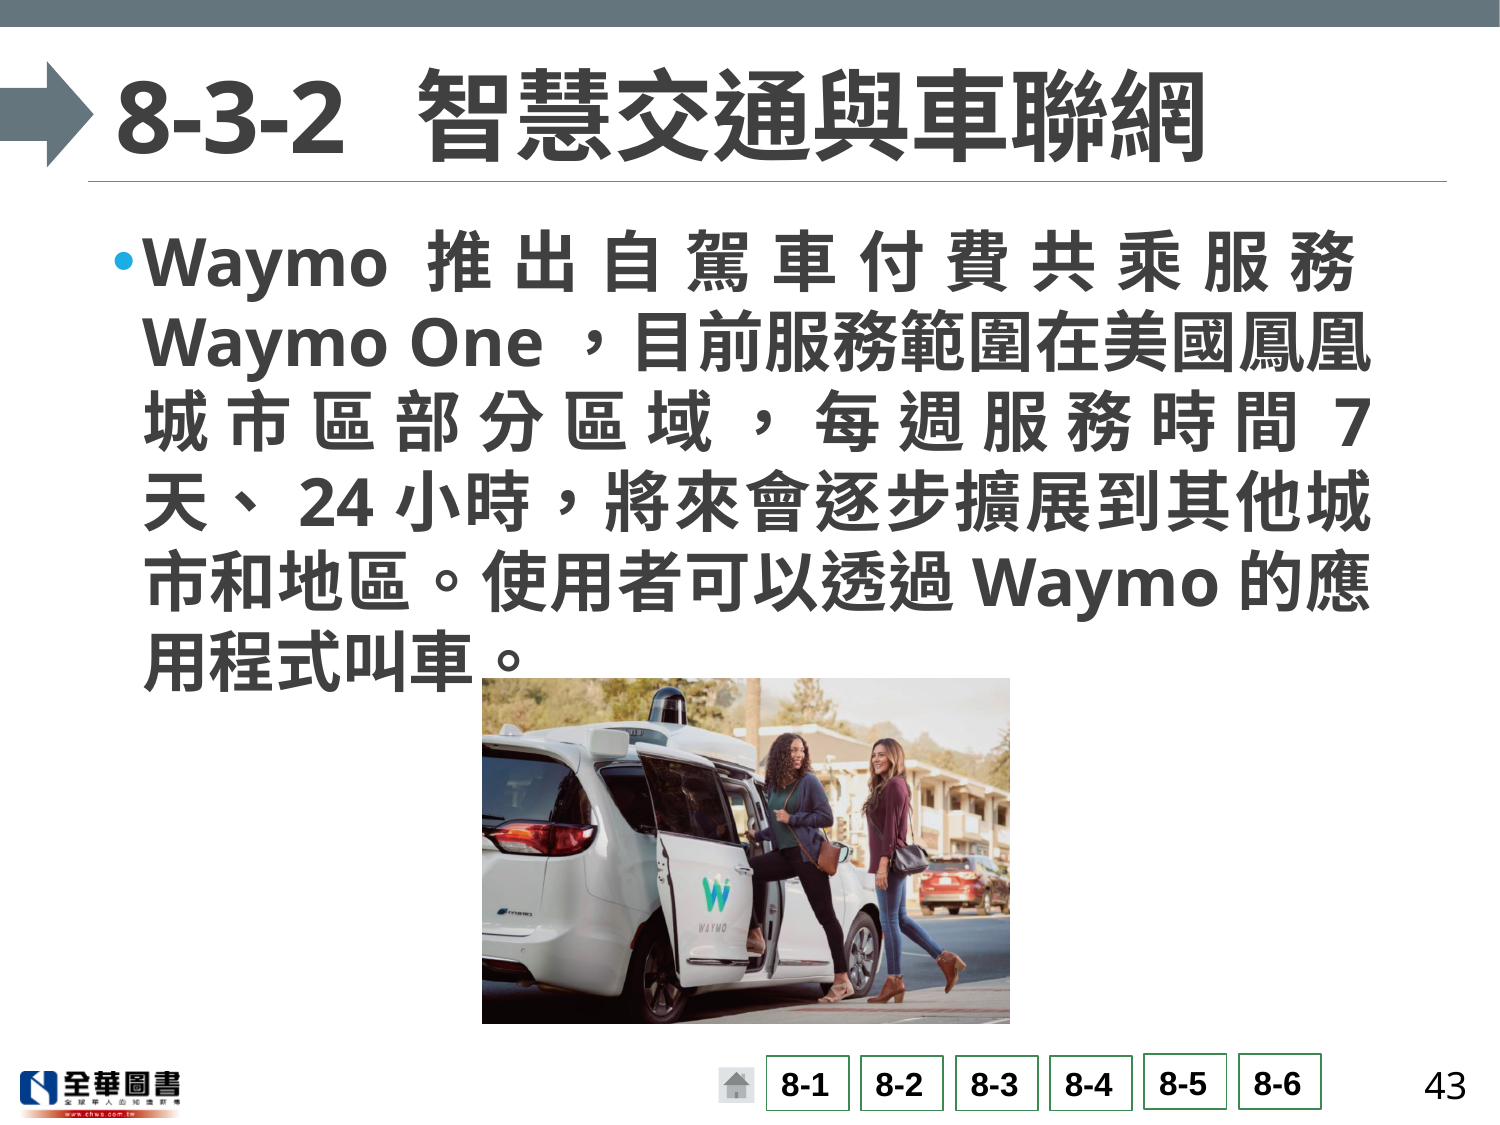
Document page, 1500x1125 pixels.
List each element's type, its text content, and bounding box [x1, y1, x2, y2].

list Waymo推出自駕車付費共乘服務Waymo One，目前服務範圍在美國鳳凰城市區部分區域，每週服務時間7 天、24小時，將來會逐步擴展到其他城市和地區。使用者可以透過Waymo的應用程式叫車。 [112, 212, 1373, 1024]
picture [481, 678, 1011, 1024]
slide_number 43 [1320, 1057, 1483, 1118]
picture [20, 1071, 180, 1118]
title 8-3-2 智慧交通與車聯網 [100, 47, 1447, 182]
